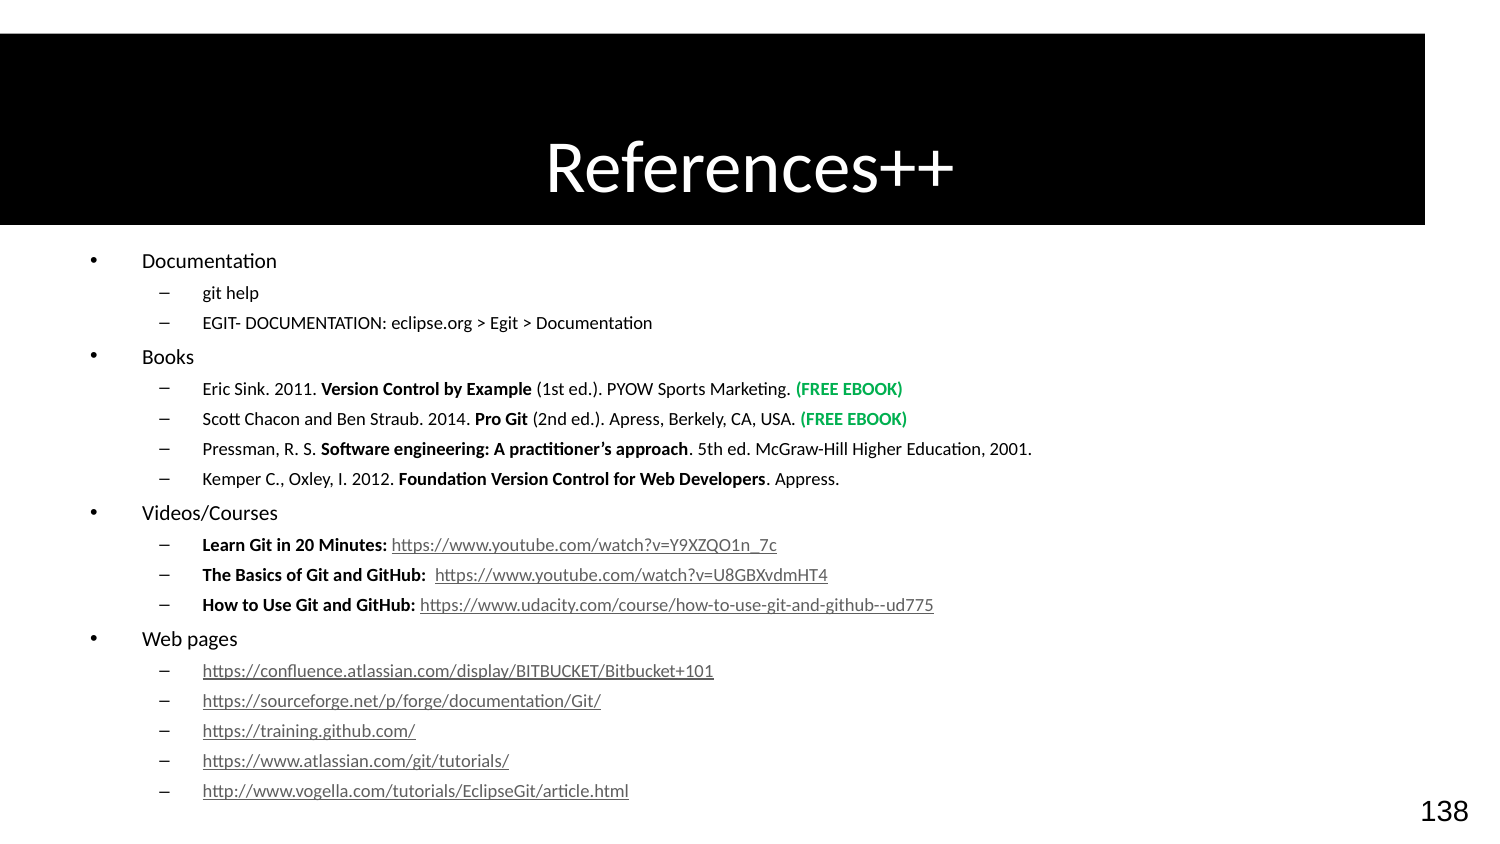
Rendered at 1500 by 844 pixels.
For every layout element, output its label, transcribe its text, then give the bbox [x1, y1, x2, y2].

list Documentation git help EGIT- DOCUMENTATION: eclipse.org > Egit > Documentation Books Eric Sink. 2011. Version Control by Example (1st ed.). PYOW Sports Marketing. (FREE EBOOK) Scott Chacon and Ben Straub. 2014. Pro Git (2nd ed.). Apress, Berkely, CA, USA. (FREE EBOOK) Pressman, R. S. Software engineering: A practitioner’s approach. 5th ed. McGraw-Hill Higher Education, 2001. Kemper C., Oxley, I. 2012. Foundation Version Control for Web Developers. Appress. Videos/Courses Learn Git in 20 Minutes: https://www.youtube.com/watch?v=Y9XZQO1n_7c The Basics of Git and GitHub: https://www.youtube.com/watch?v=U8GBXvdmHT4 How to Use Git and GitHub: https://www.udacity.com/course/how-to-use-git-and-github--ud775 Web pages https://confluence.atlassian.com/display/BITBUCKET/Bitbucket+101 https://sourceforge.net/p/forge/documentation/Git/ https://training.github.com/ https://www.atlassian.com/git/tutorials/ http://www.vogella.com/tutorials/EclipseGit/article.html [75, 234, 1425, 824]
title References++ [75, 33, 1425, 223]
